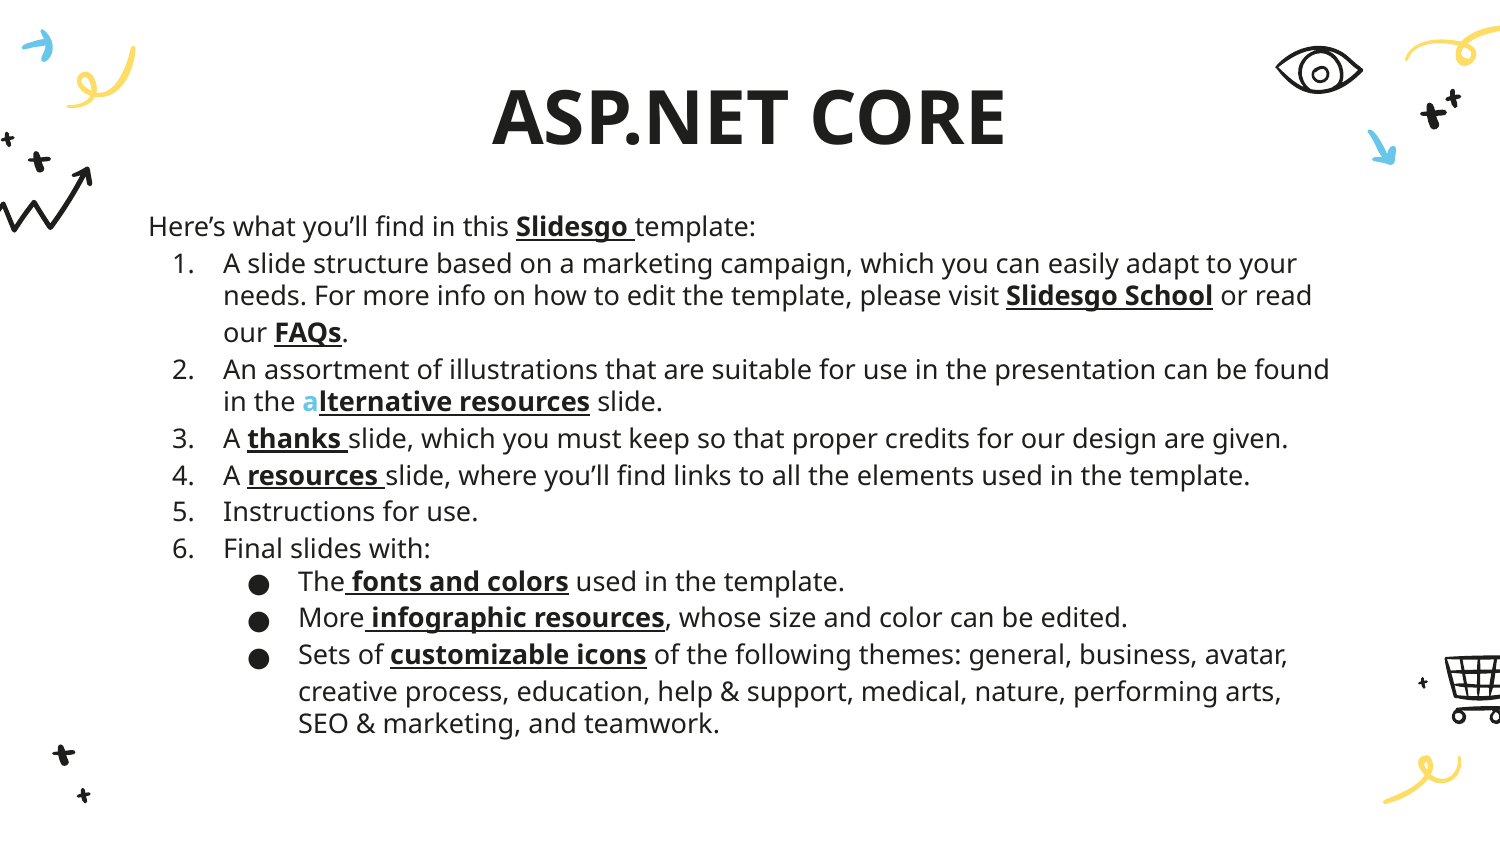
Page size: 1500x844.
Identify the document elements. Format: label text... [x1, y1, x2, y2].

title ASP.NET CORE [268, 67, 1232, 162]
list Here’s what you’ll find in this Slidesgo template: A slide structure based on a marketing campaign, which you can easily adapt to your needs. For more info on how to edit the template, please visit Slidesgo School or read our FAQs. An assortment of illustrations that are suitable for use in the presentation can be found in the alternative resources slide. A thanks slide, which you must keep so that proper credits for our design are given. A resources slide, where you’ll find links to all the elements used in the template. Instructions for use. Final slides with: The fonts and colors used in the template. More infographic resources, whose size and color can be edited. Sets of customizable icons of the following themes: general, business, avatar, creative process, education, help & support, medical, nature, performing arts, SEO & marketing, and teamwork. [133, 171, 1354, 778]
